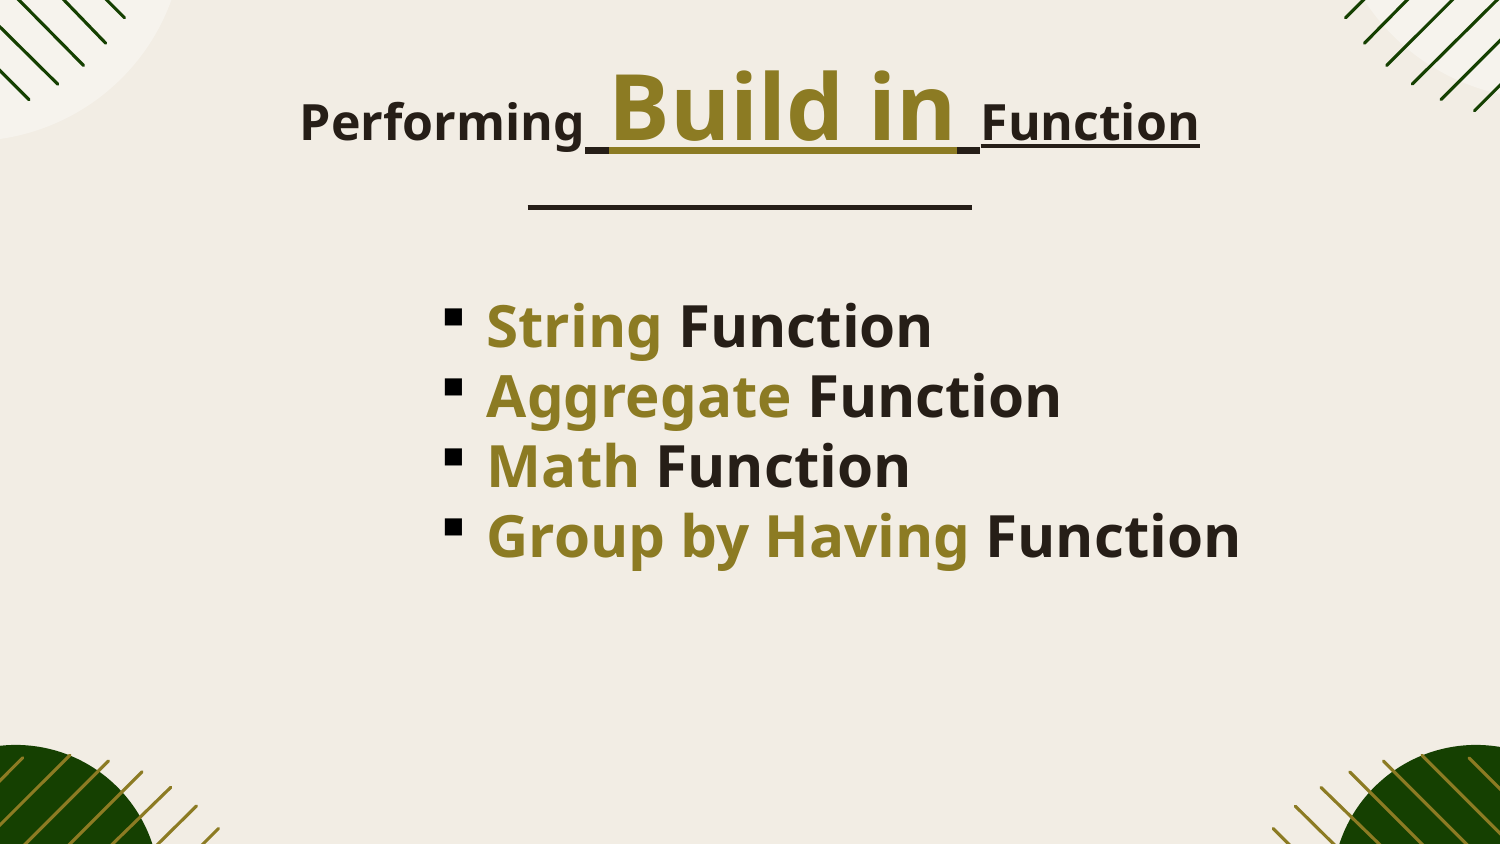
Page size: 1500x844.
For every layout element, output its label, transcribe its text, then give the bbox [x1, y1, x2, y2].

title Performing Build in Function [205, 0, 1295, 264]
text_box String Function Aggregate Function Math Function Group by Having Function [425, 281, 1500, 577]
